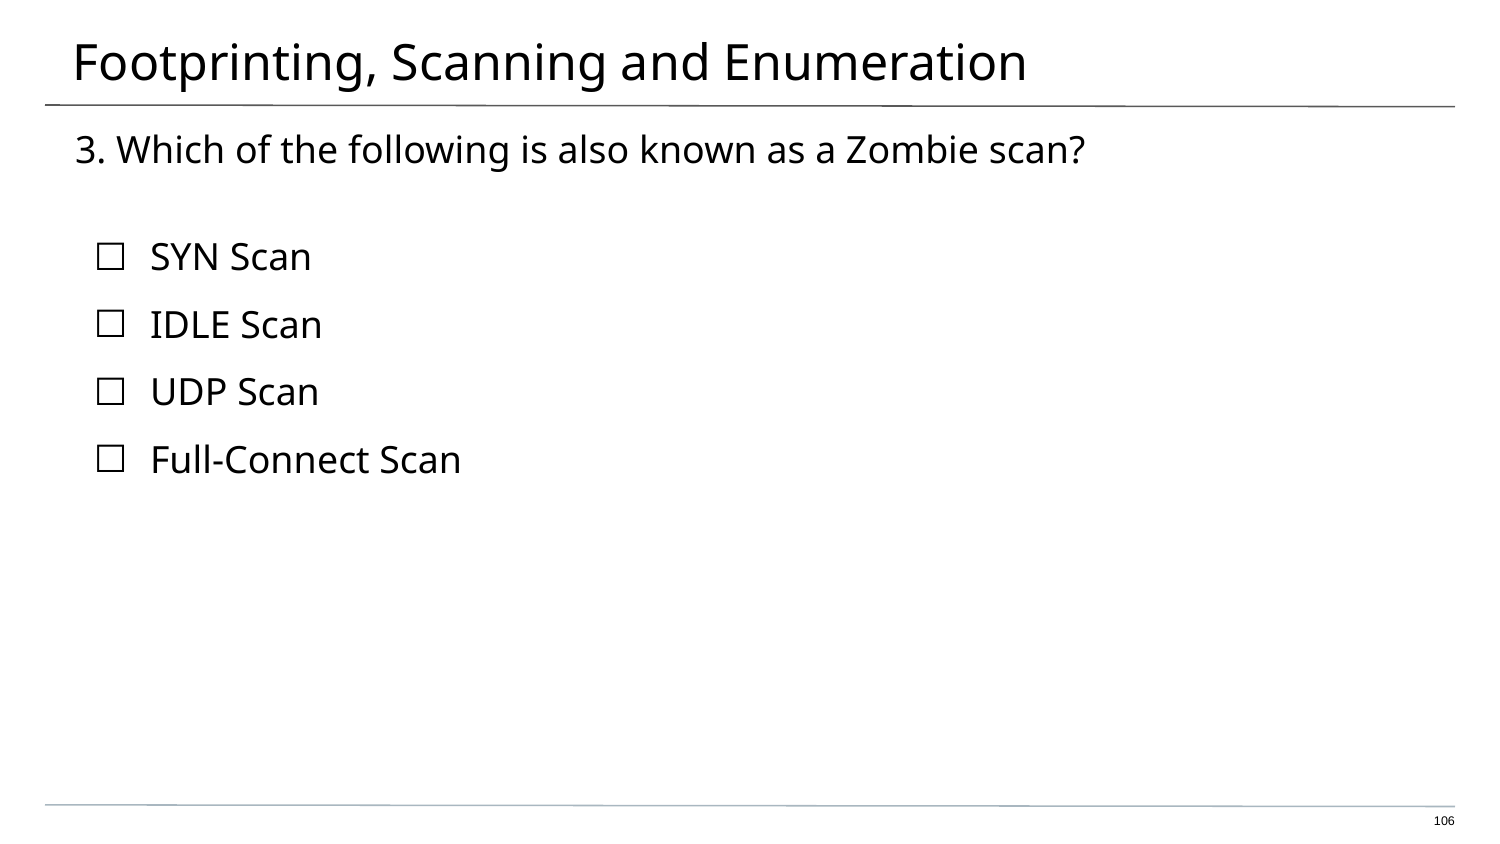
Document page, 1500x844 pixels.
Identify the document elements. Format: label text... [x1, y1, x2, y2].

title Footprinting, Scanning and Enumeration [0, 0, 1500, 88]
list SYN Scan IDLE Scan UDP Scan Full-Connect Scan [0, 210, 1500, 805]
slide_number 106 [1412, 813, 1455, 831]
subtitle 3. Which of the following is also known as a Zombie scan? [0, 110, 1500, 171]
